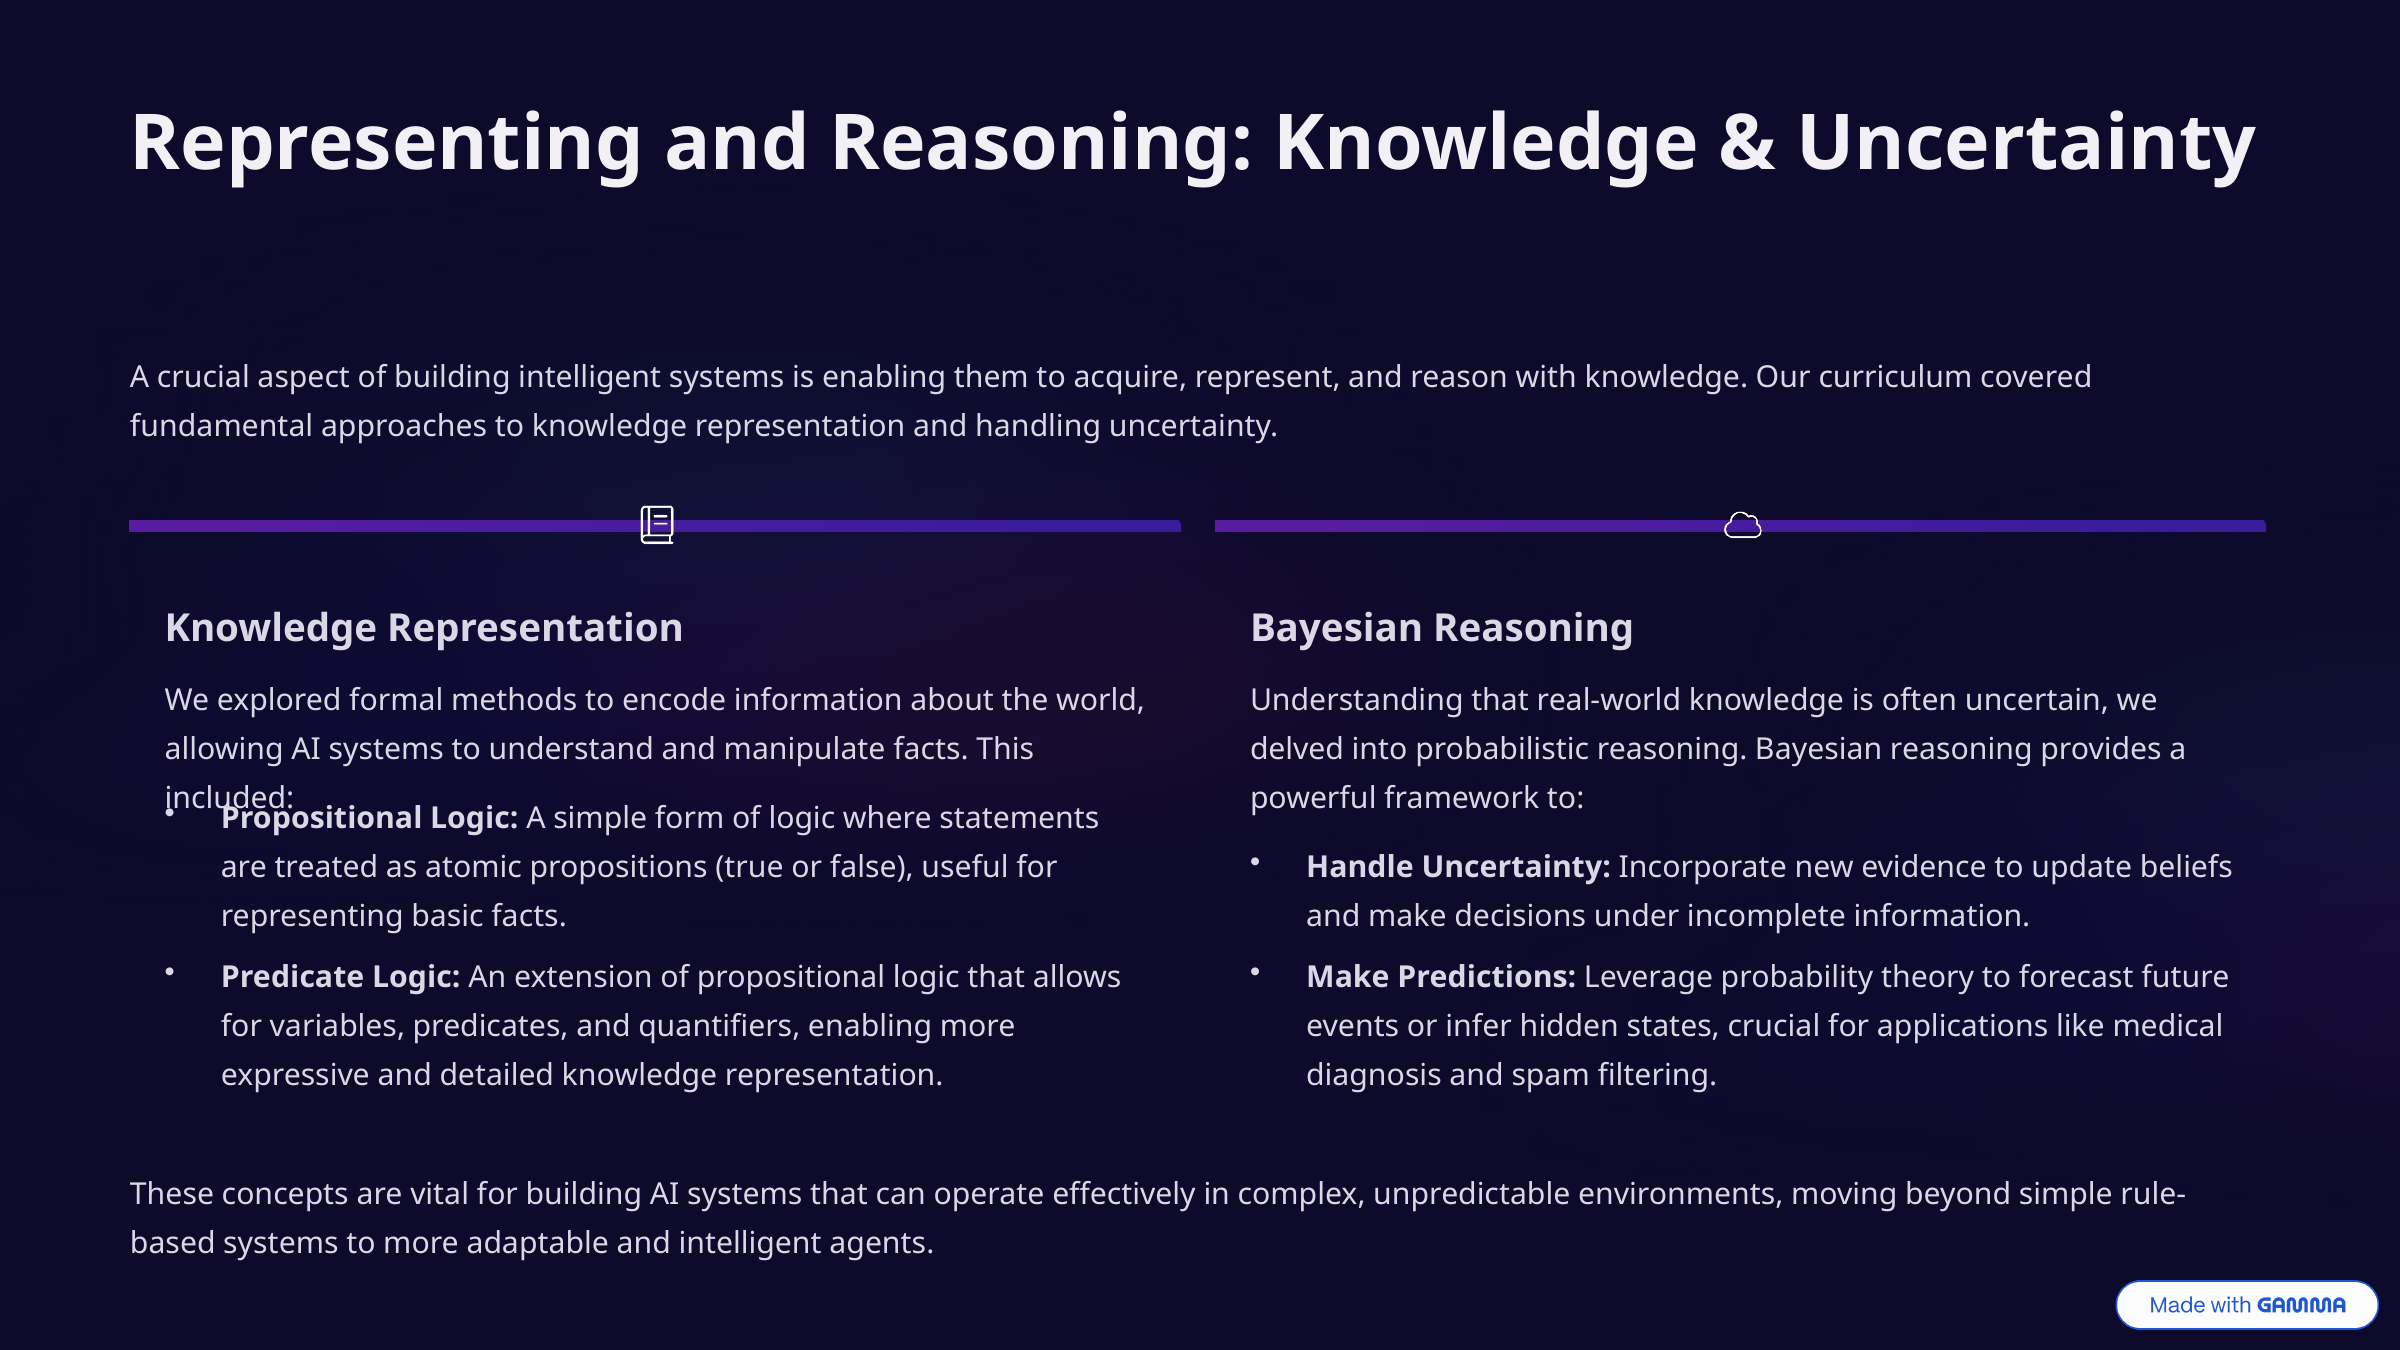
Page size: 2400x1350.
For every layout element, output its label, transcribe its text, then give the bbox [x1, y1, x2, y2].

text_box Propositional Logic: A simple form of logic where statements are treated as atomic propositions (true or false), useful for representing basic facts. [164, 785, 1150, 934]
text_box Bayesian Reasoning [1249, 601, 1657, 650]
picture [2106, 1271, 2389, 1339]
text_box Make Predictions: Leverage probability theory to forecast future events or infer hidden states, crucial for applications like medical diagnosis and spam filtering. [1249, 944, 2236, 1093]
text_box Knowledge Representation [164, 601, 717, 650]
picture [129, 477, 1185, 571]
text_box These concepts are vital for building AI systems that can operate effectively in complex, unpredictable environments, moving beyond simple rule-based systems to more adaptable and intelligent agents. [129, 1161, 2270, 1261]
picture [1215, 477, 2270, 571]
text_box Handle Uncertainty: Incorporate new evidence to update beliefs and make decisions under incomplete information. [1249, 834, 2236, 934]
text_box Predicate Logic: An extension of propositional logic that allows for variables, predicates, and quantifiers, enabling more expressive and detailed knowledge representation. [164, 944, 1150, 1093]
text_box We explored formal methods to encode information about the world, allowing AI systems to understand and manipulate facts. This included: [164, 667, 1150, 767]
text_box A crucial aspect of building intelligent systems is enabling them to acquire, represent, and reason with knowledge. Our curriculum covered fundamental approaches to knowledge representation and handling uncertainty. [129, 344, 2270, 443]
text_box Representing and Reasoning: Knowledge & Uncertainty [129, 89, 2270, 283]
text_box Understanding that real-world knowledge is often uncertain, we delved into probabilistic reasoning. Bayesian reasoning provides a powerful framework to: [1249, 667, 2236, 817]
